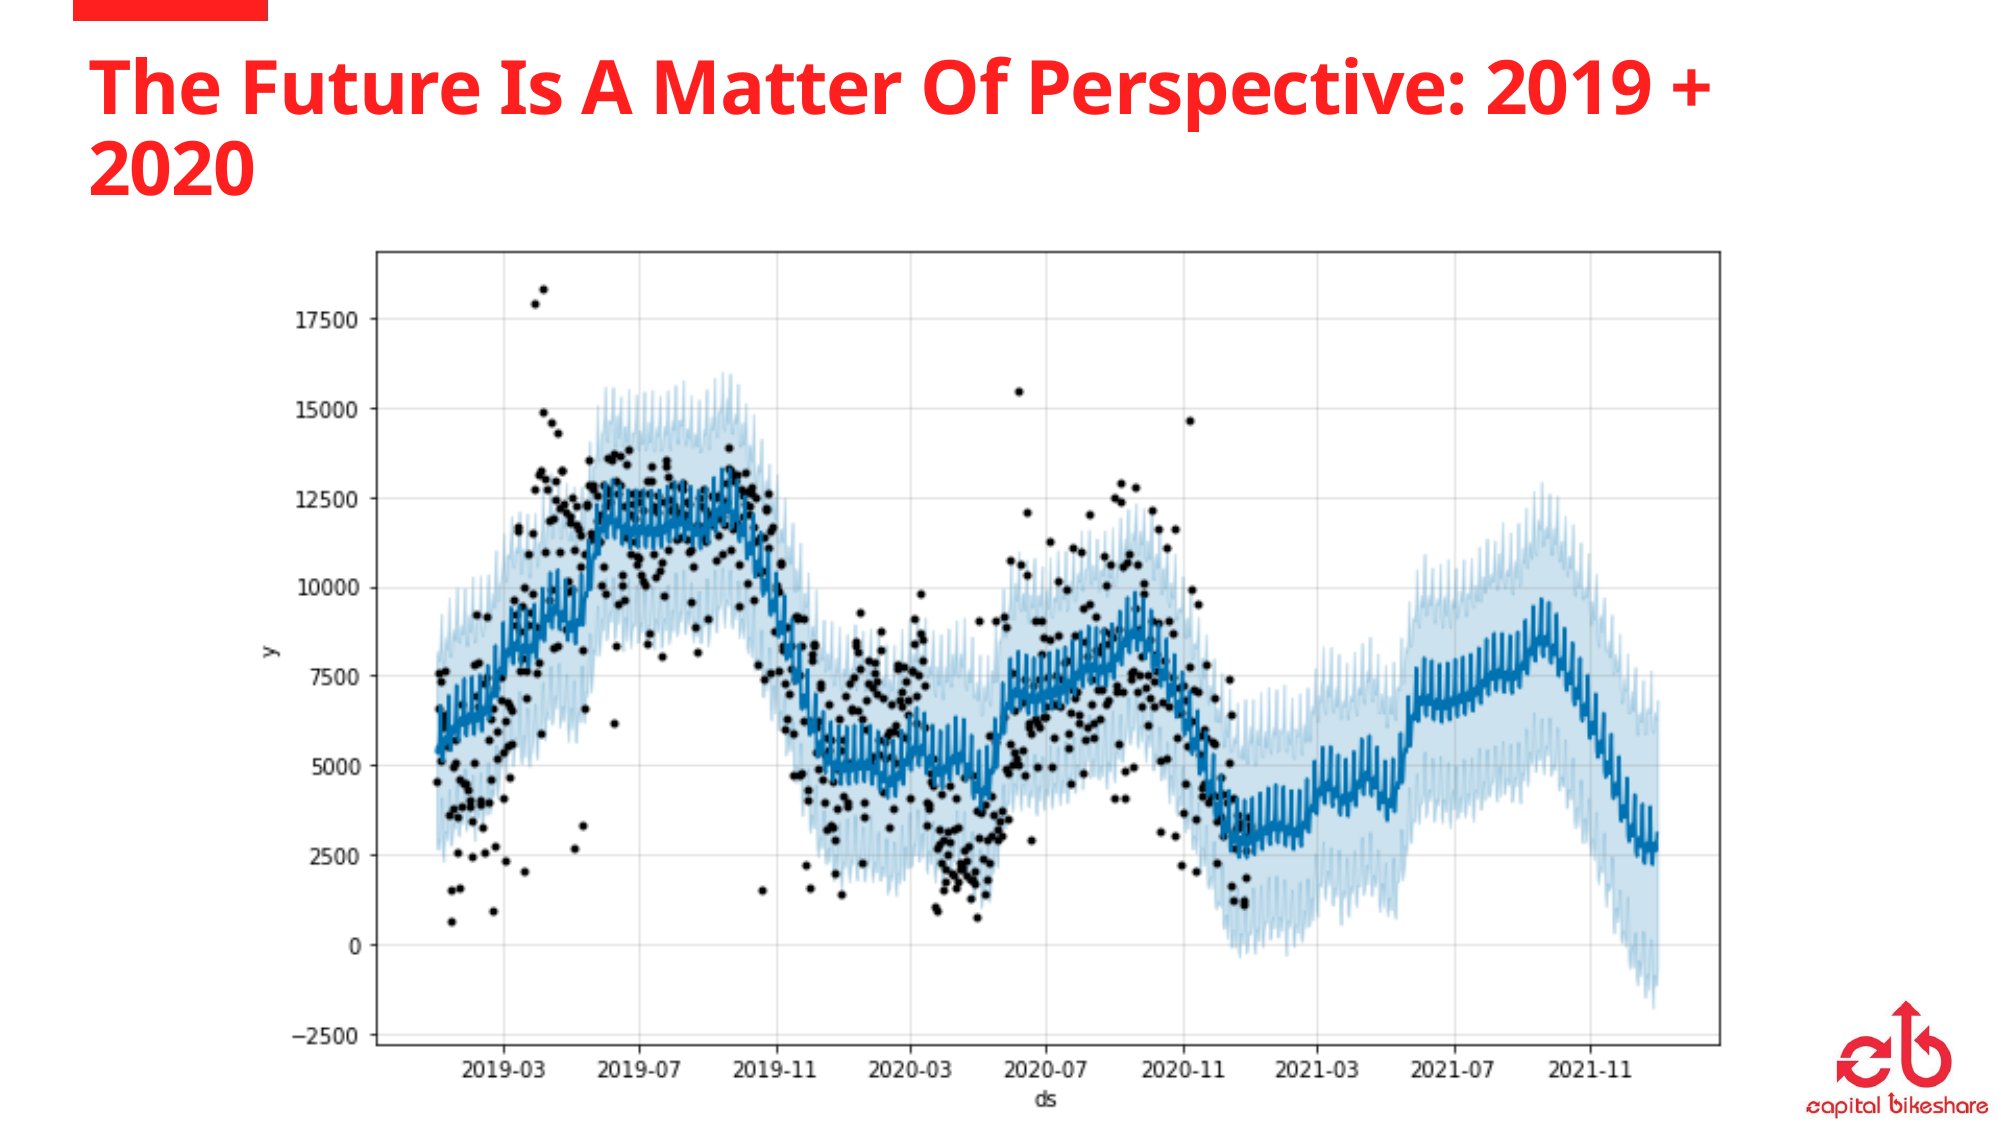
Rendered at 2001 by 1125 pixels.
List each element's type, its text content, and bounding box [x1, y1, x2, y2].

text_box [72, 0, 268, 22]
picture [247, 239, 1732, 1124]
title The Future Is A Matter Of Perspective: 2019 + 2020 [73, 82, 1907, 179]
picture [1791, 990, 2000, 1125]
